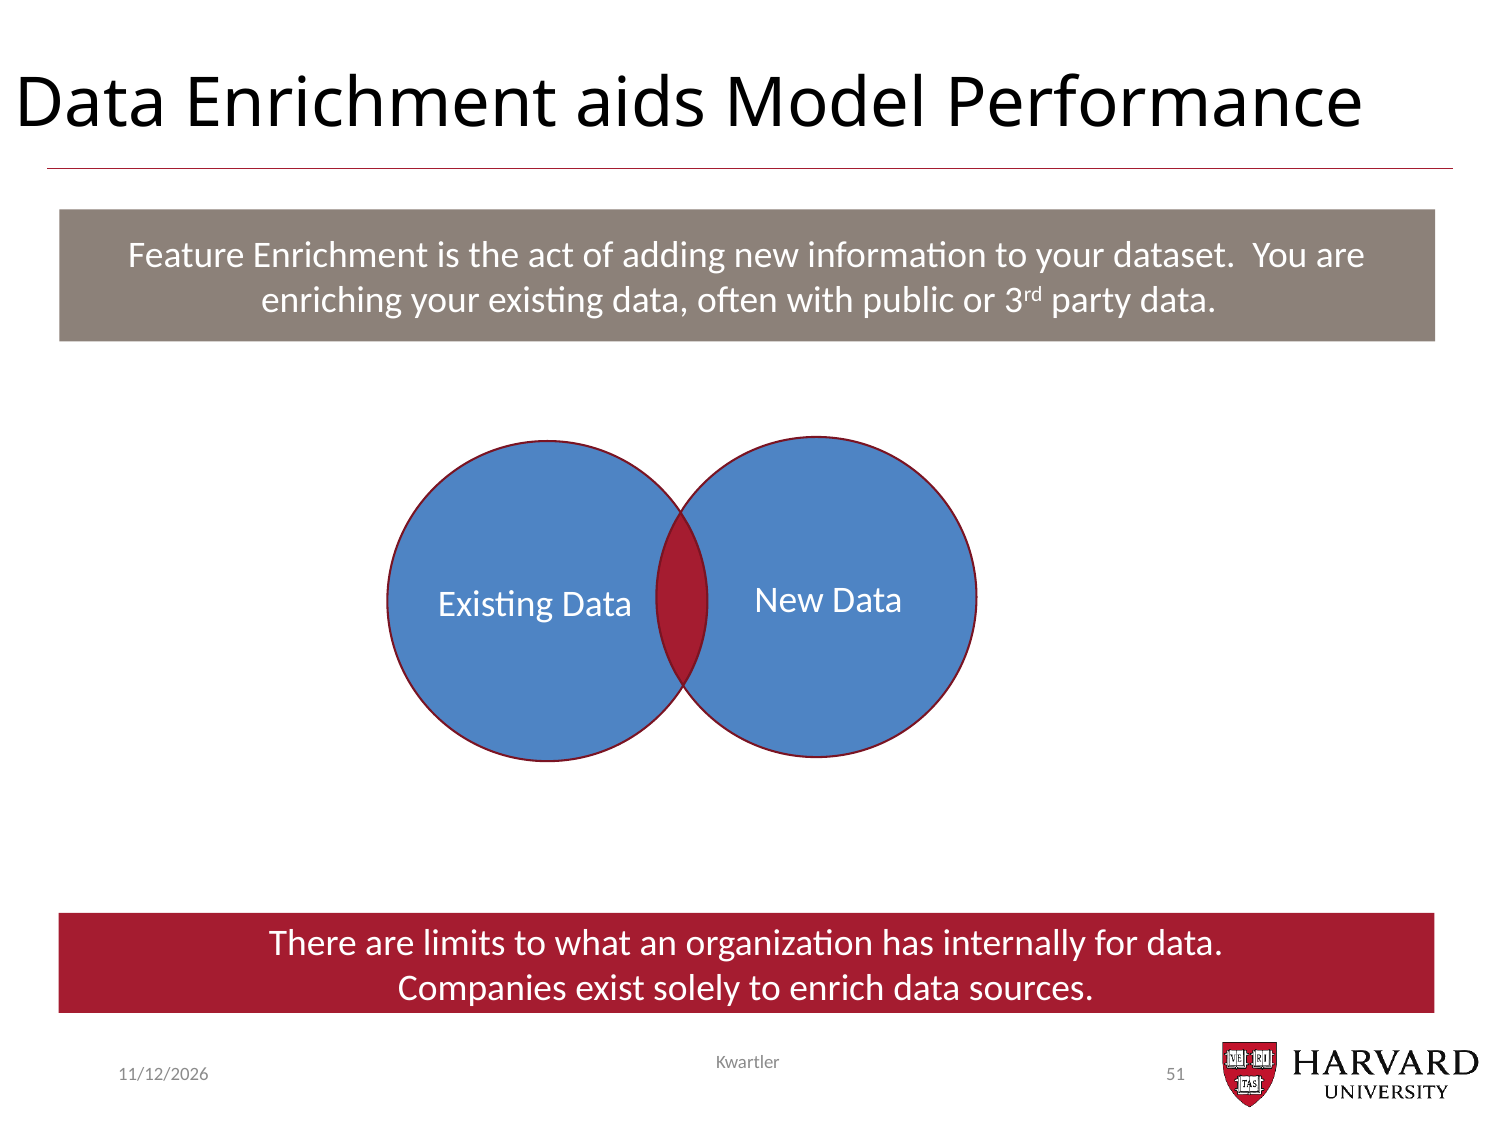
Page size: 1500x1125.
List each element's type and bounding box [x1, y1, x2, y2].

text_box [58, 208, 1436, 342]
slide_number [1059, 1042, 1200, 1103]
text_box [496, 1042, 1004, 1103]
slide_number [103, 1042, 441, 1103]
text_box [58, 912, 1435, 1014]
text_box [386, 435, 978, 763]
picture [1200, 1024, 1500, 1125]
title [0, 59, 1397, 157]
